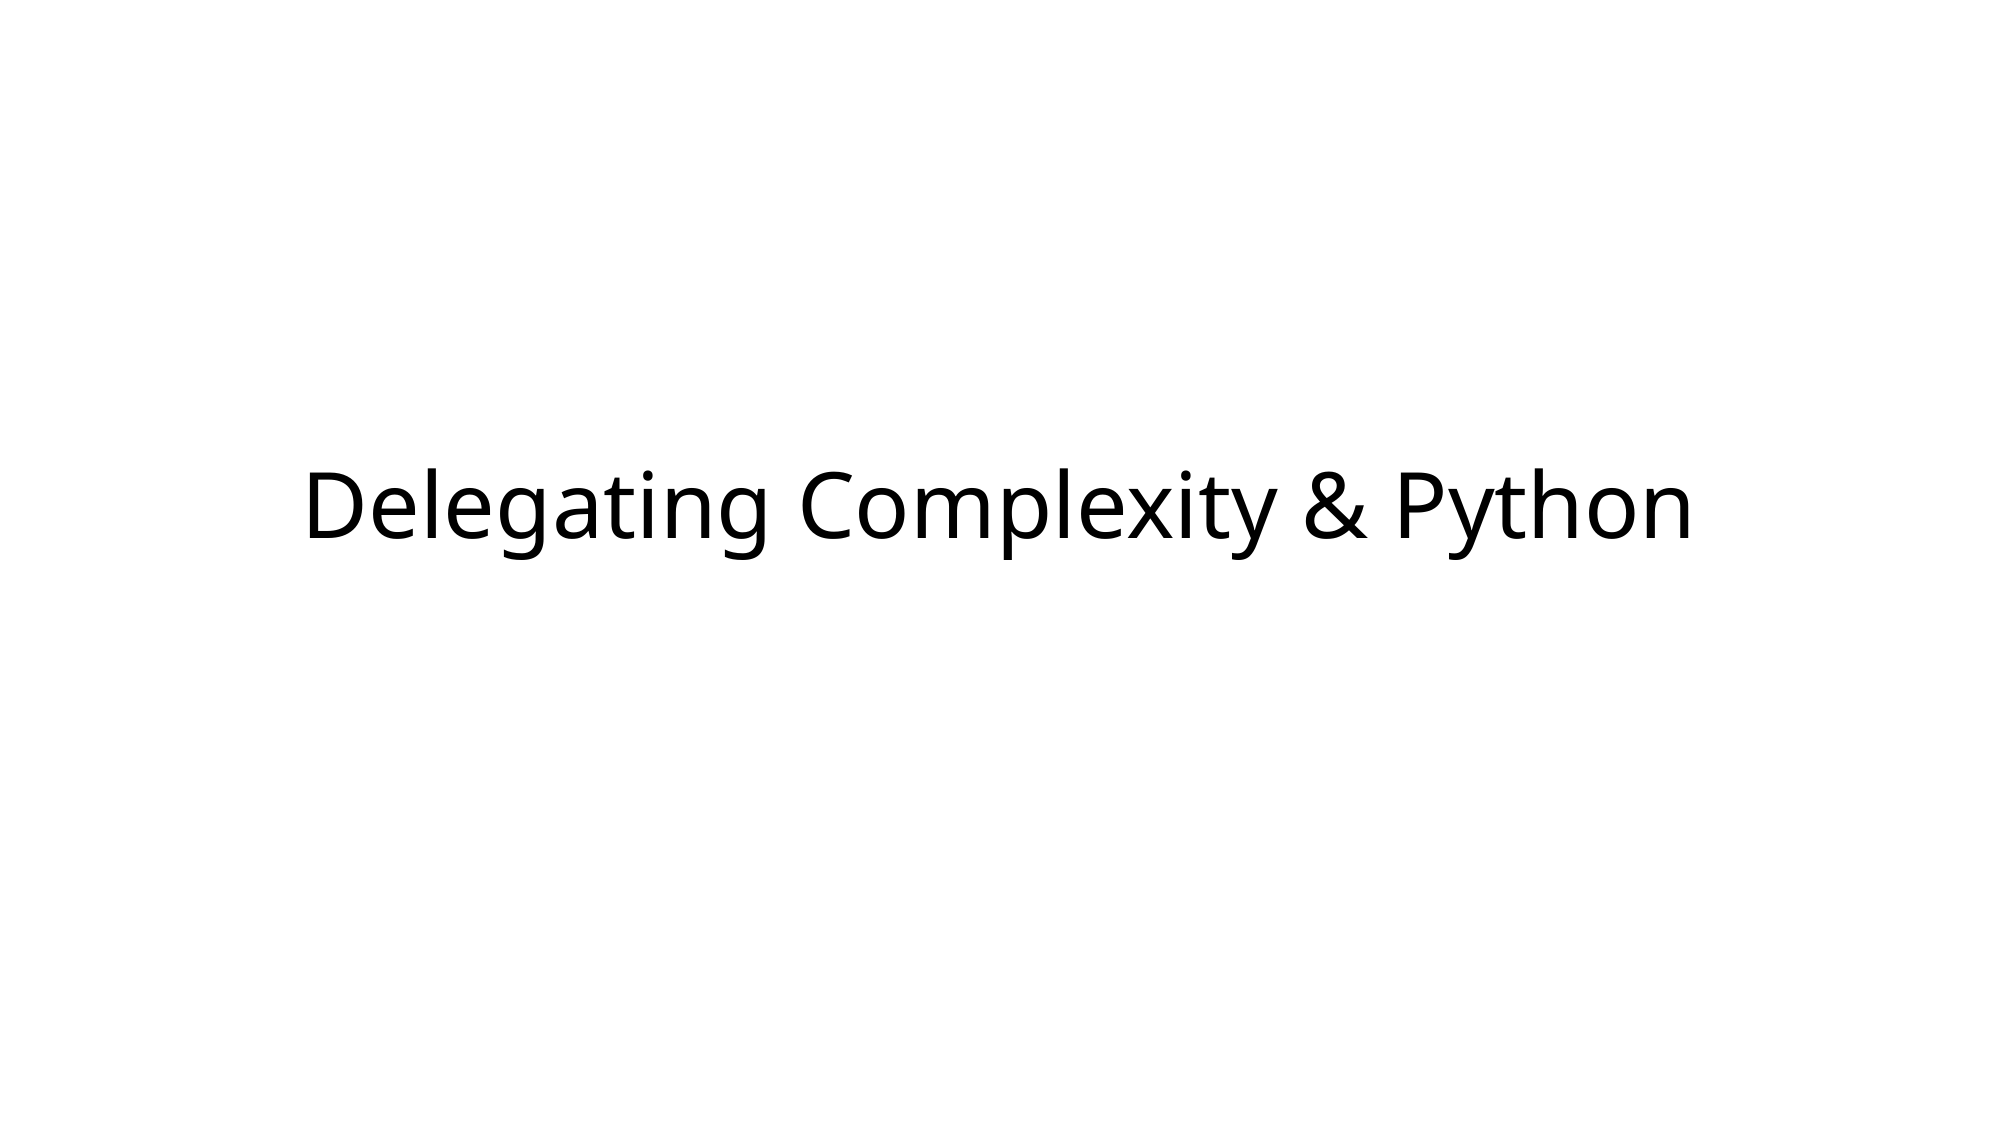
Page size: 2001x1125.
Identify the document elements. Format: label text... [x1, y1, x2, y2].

title Delegating Complexity & Python [137, 400, 1863, 618]
